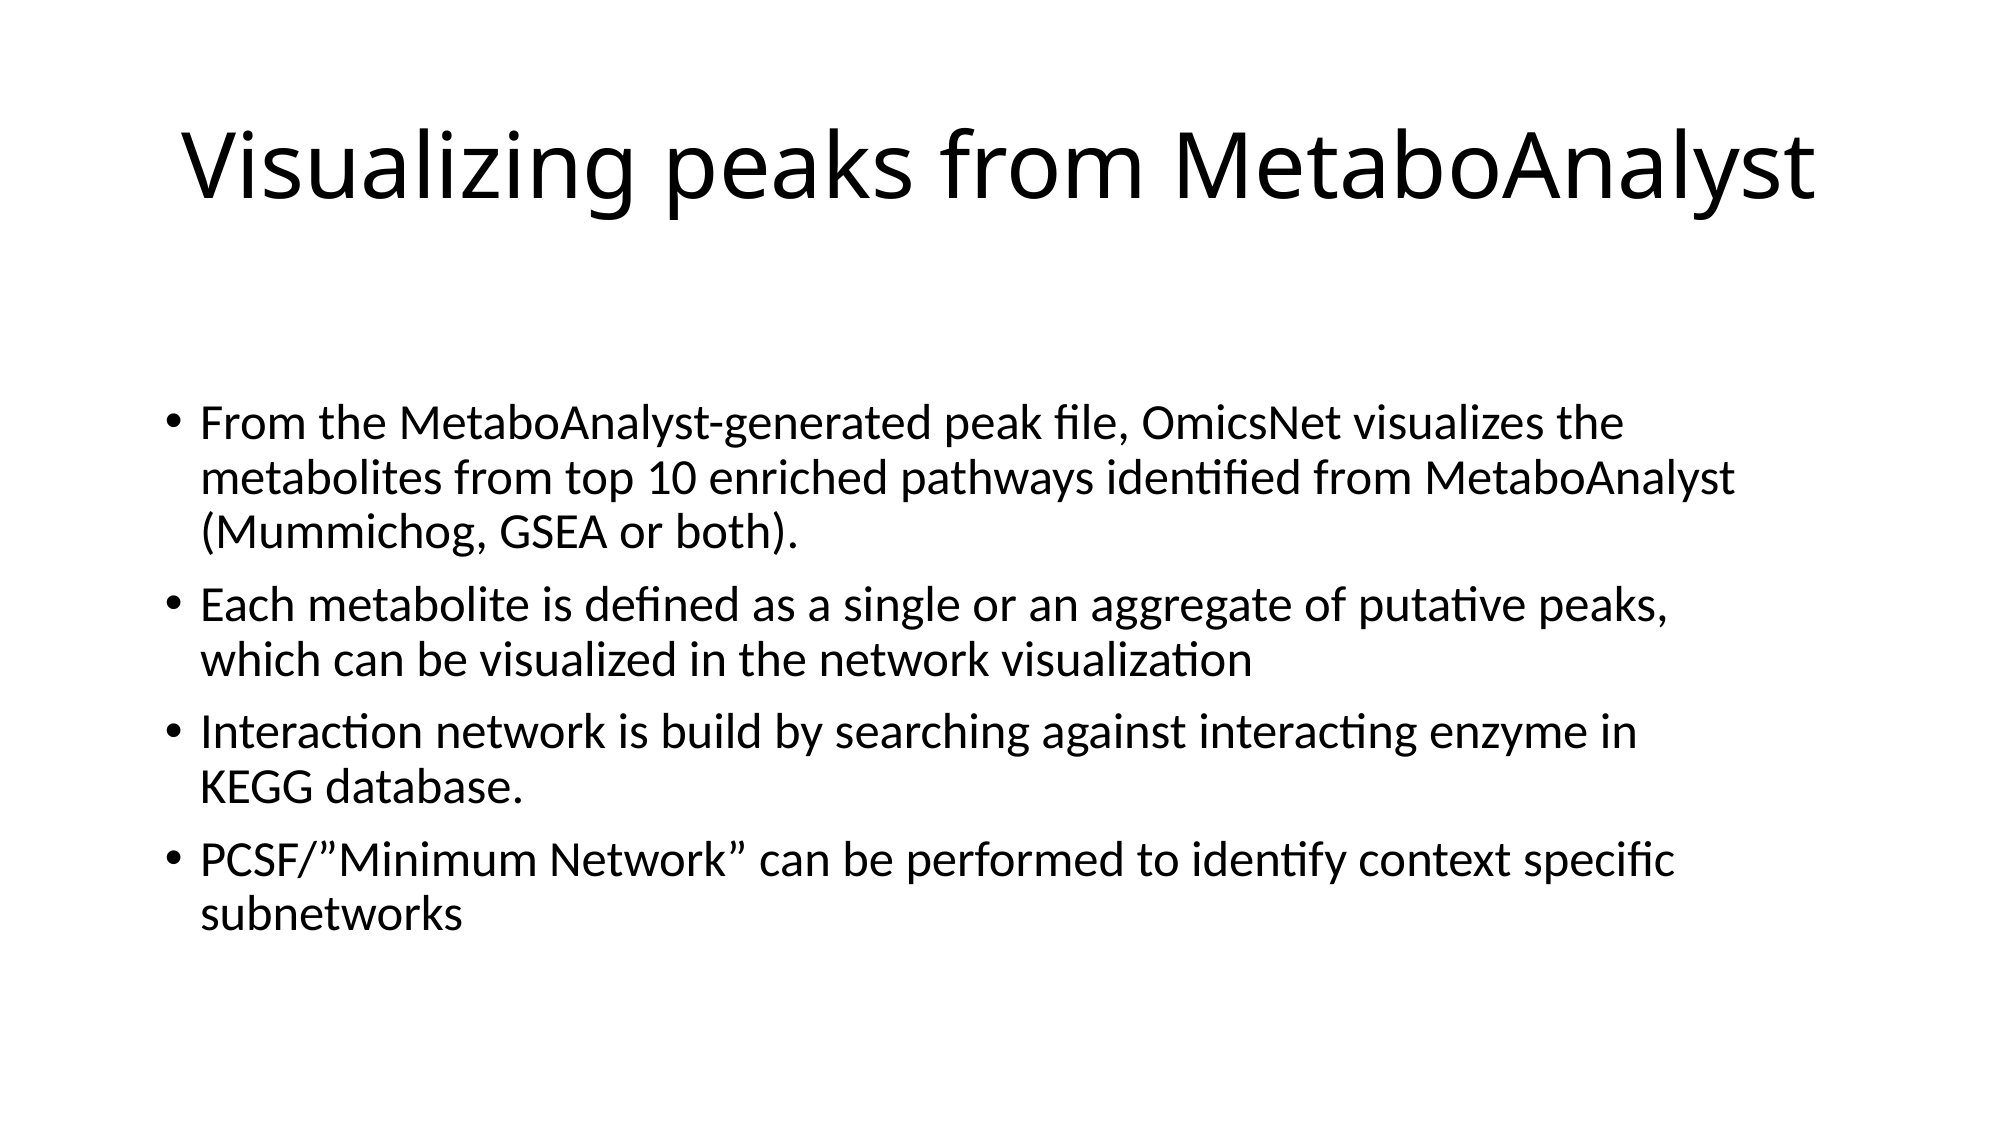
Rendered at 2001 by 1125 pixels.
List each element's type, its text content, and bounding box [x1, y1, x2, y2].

list From the MetaboAnalyst-generated peak file, OmicsNet visualizes the metabolites from top 10 enriched pathways identified from MetaboAnalyst (Mummichog, GSEA or both). Each metabolite is defined as a single or an aggregate of putative peaks, which can be visualized in the network visualization Interaction network is build by searching against interacting enzyme in KEGG database. PCSF/”Minimum Network” can be performed to identify context specific subnetworks [149, 388, 1757, 950]
title Visualizing peaks from MetaboAnalyst [137, 59, 1863, 278]
